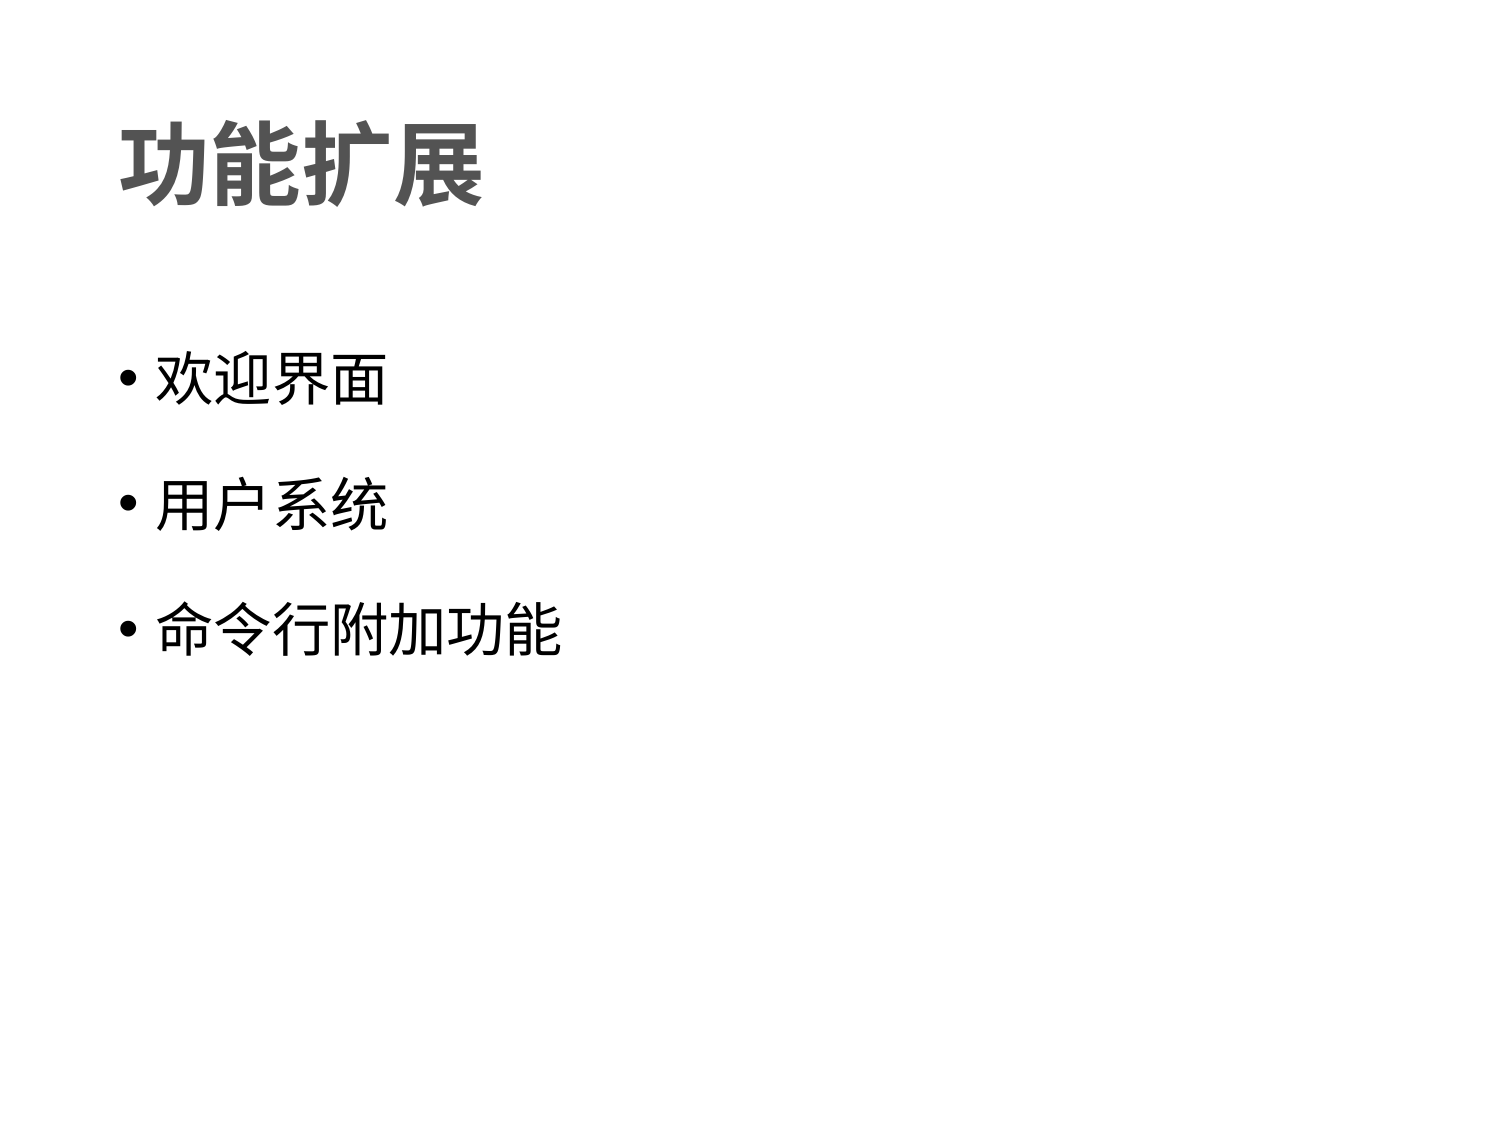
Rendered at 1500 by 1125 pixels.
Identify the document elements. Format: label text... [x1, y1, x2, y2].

list 欢迎界面 用户系统 命令行附加功能 [103, 299, 1397, 1014]
title 功能扩展 [103, 59, 1397, 278]
